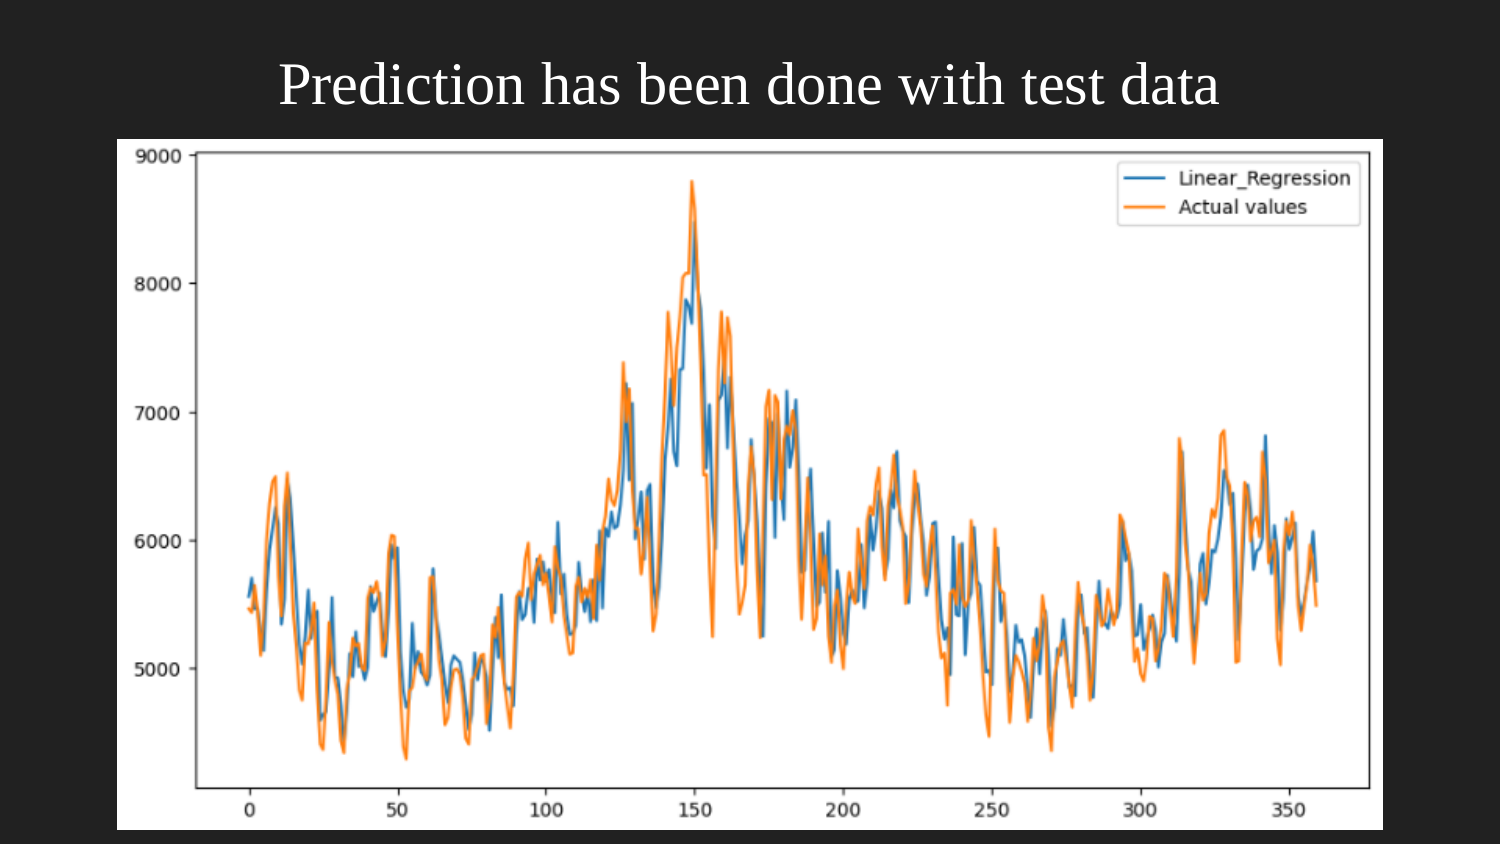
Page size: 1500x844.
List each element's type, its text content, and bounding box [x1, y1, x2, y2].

picture [116, 138, 1383, 830]
title Prediction has been done with test data [249, 18, 1251, 132]
